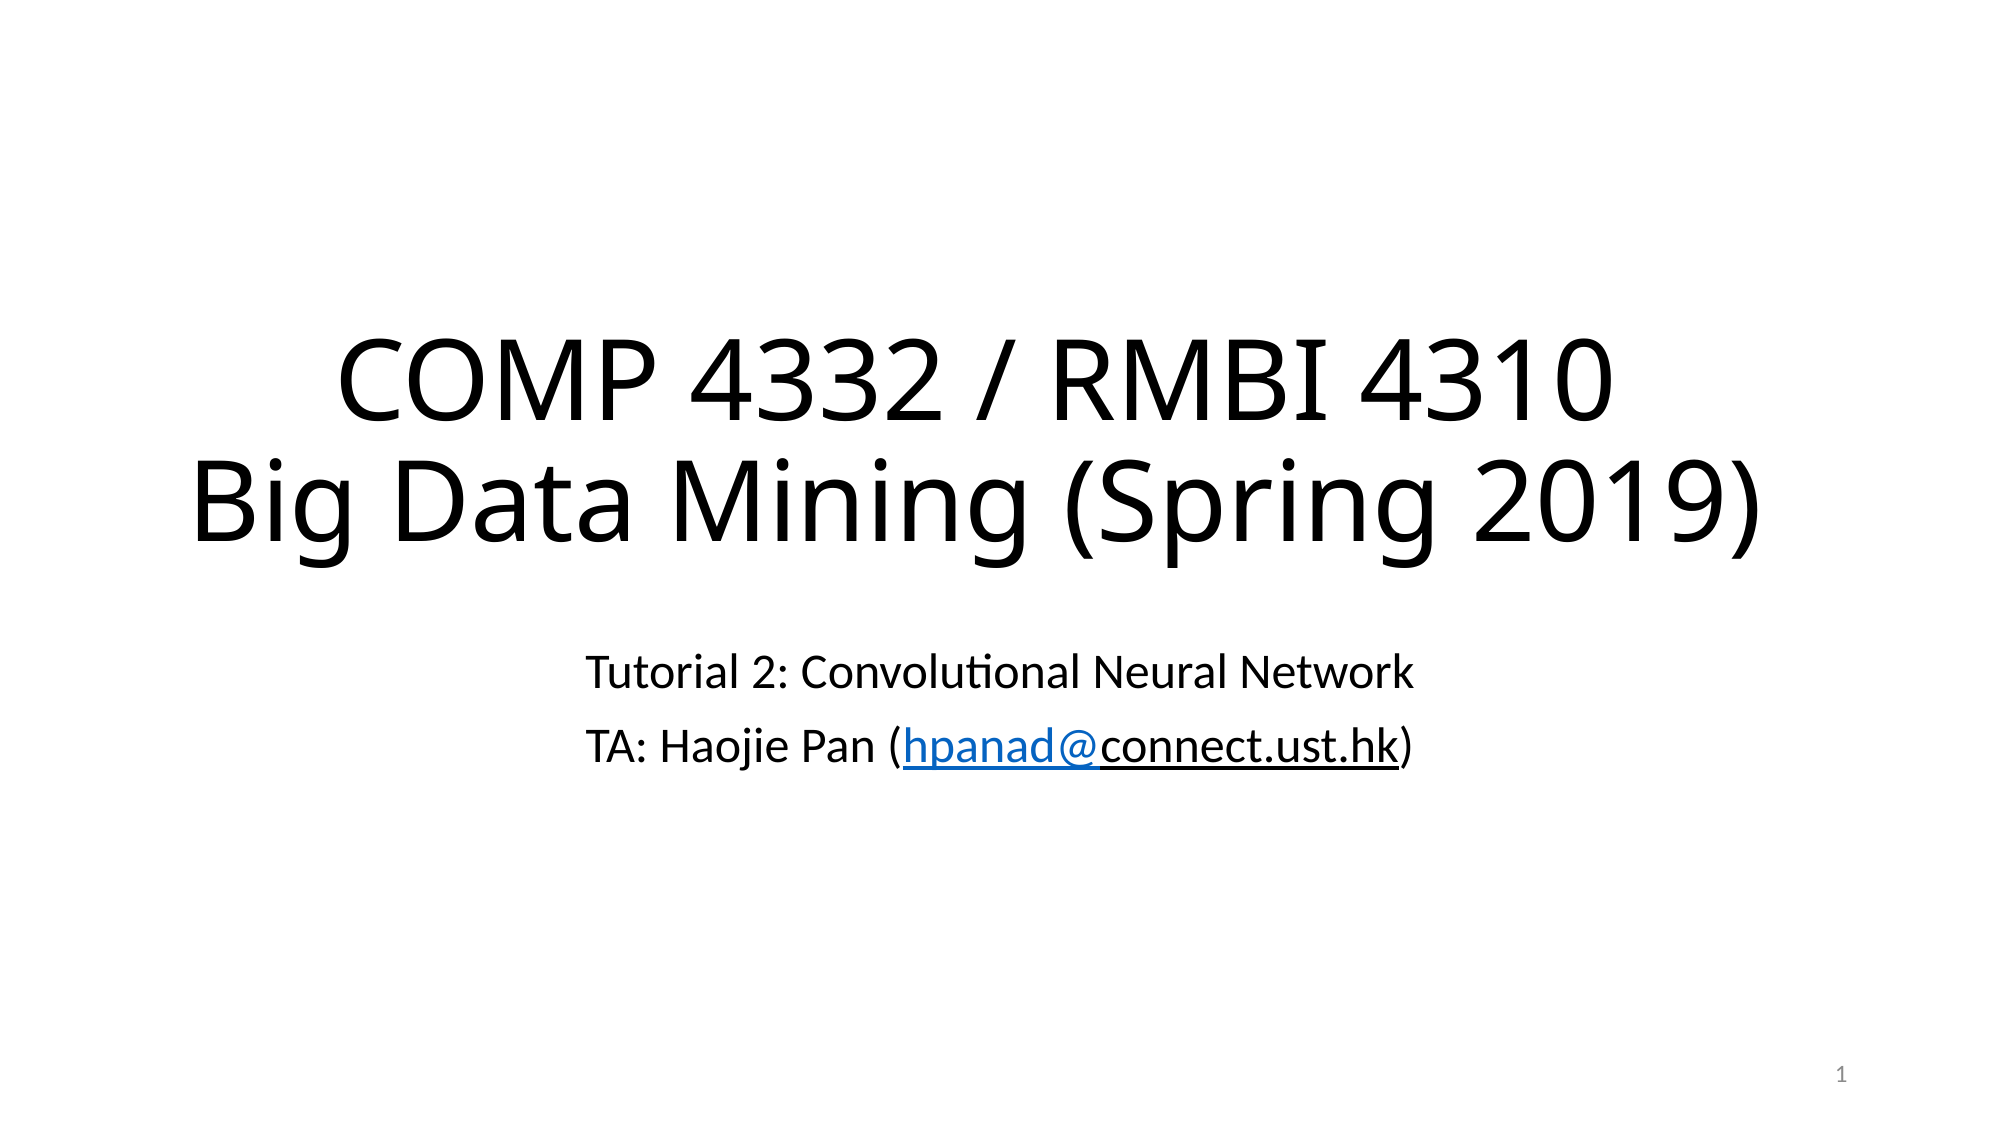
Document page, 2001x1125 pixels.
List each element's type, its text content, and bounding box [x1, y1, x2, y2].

subtitle Tutorial 2: Convolutional Neural Network TA: Haojie Pan (hpanad@connect.ust.hk) [249, 637, 1750, 925]
slide_number 1 [1412, 1042, 1863, 1103]
title COMP 4332 / RMBI 4310 Big Data Mining (Spring 2019) [63, 251, 1889, 574]
